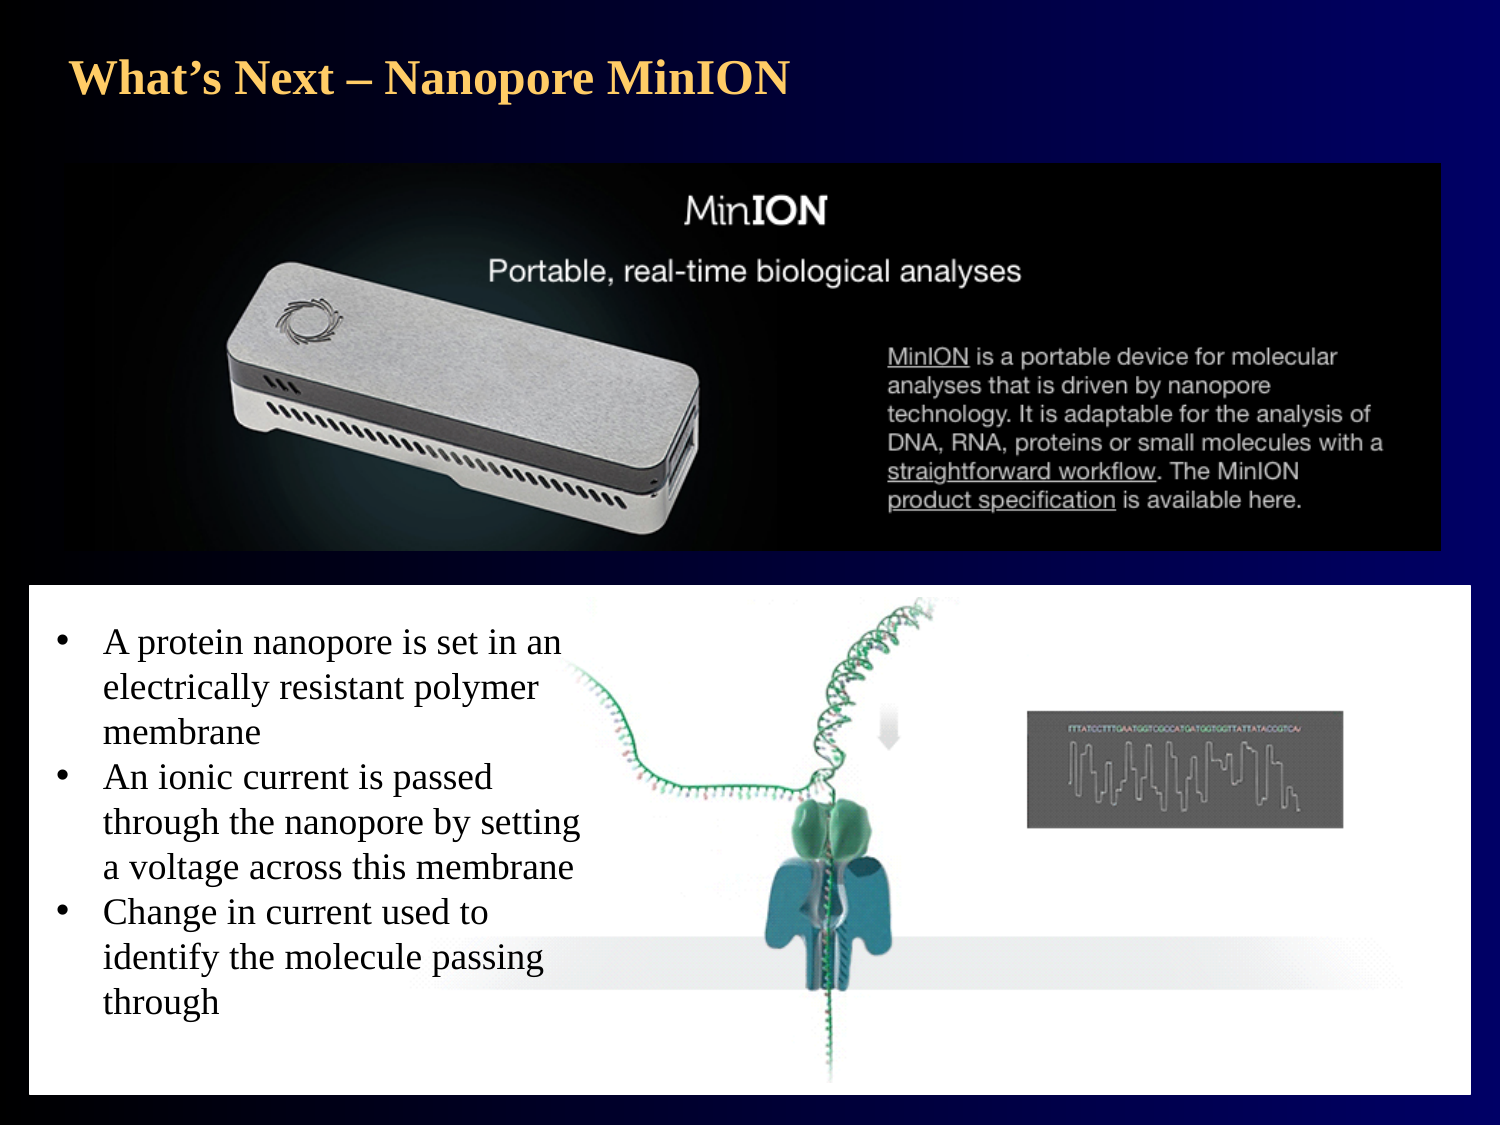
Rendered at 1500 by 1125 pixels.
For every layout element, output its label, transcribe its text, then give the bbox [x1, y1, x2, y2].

text_box A protein nanopore is set in an electrically resistant polymer membrane An ionic current is passed through the nanopore by setting a voltage across this membrane Change in current used to identify the molecule passing through [41, 609, 343, 1030]
title What’s Next – Nanopore MinION [52, 0, 1459, 201]
picture [64, 163, 1442, 551]
text_box [29, 586, 1471, 1094]
picture [348, 597, 1453, 1083]
